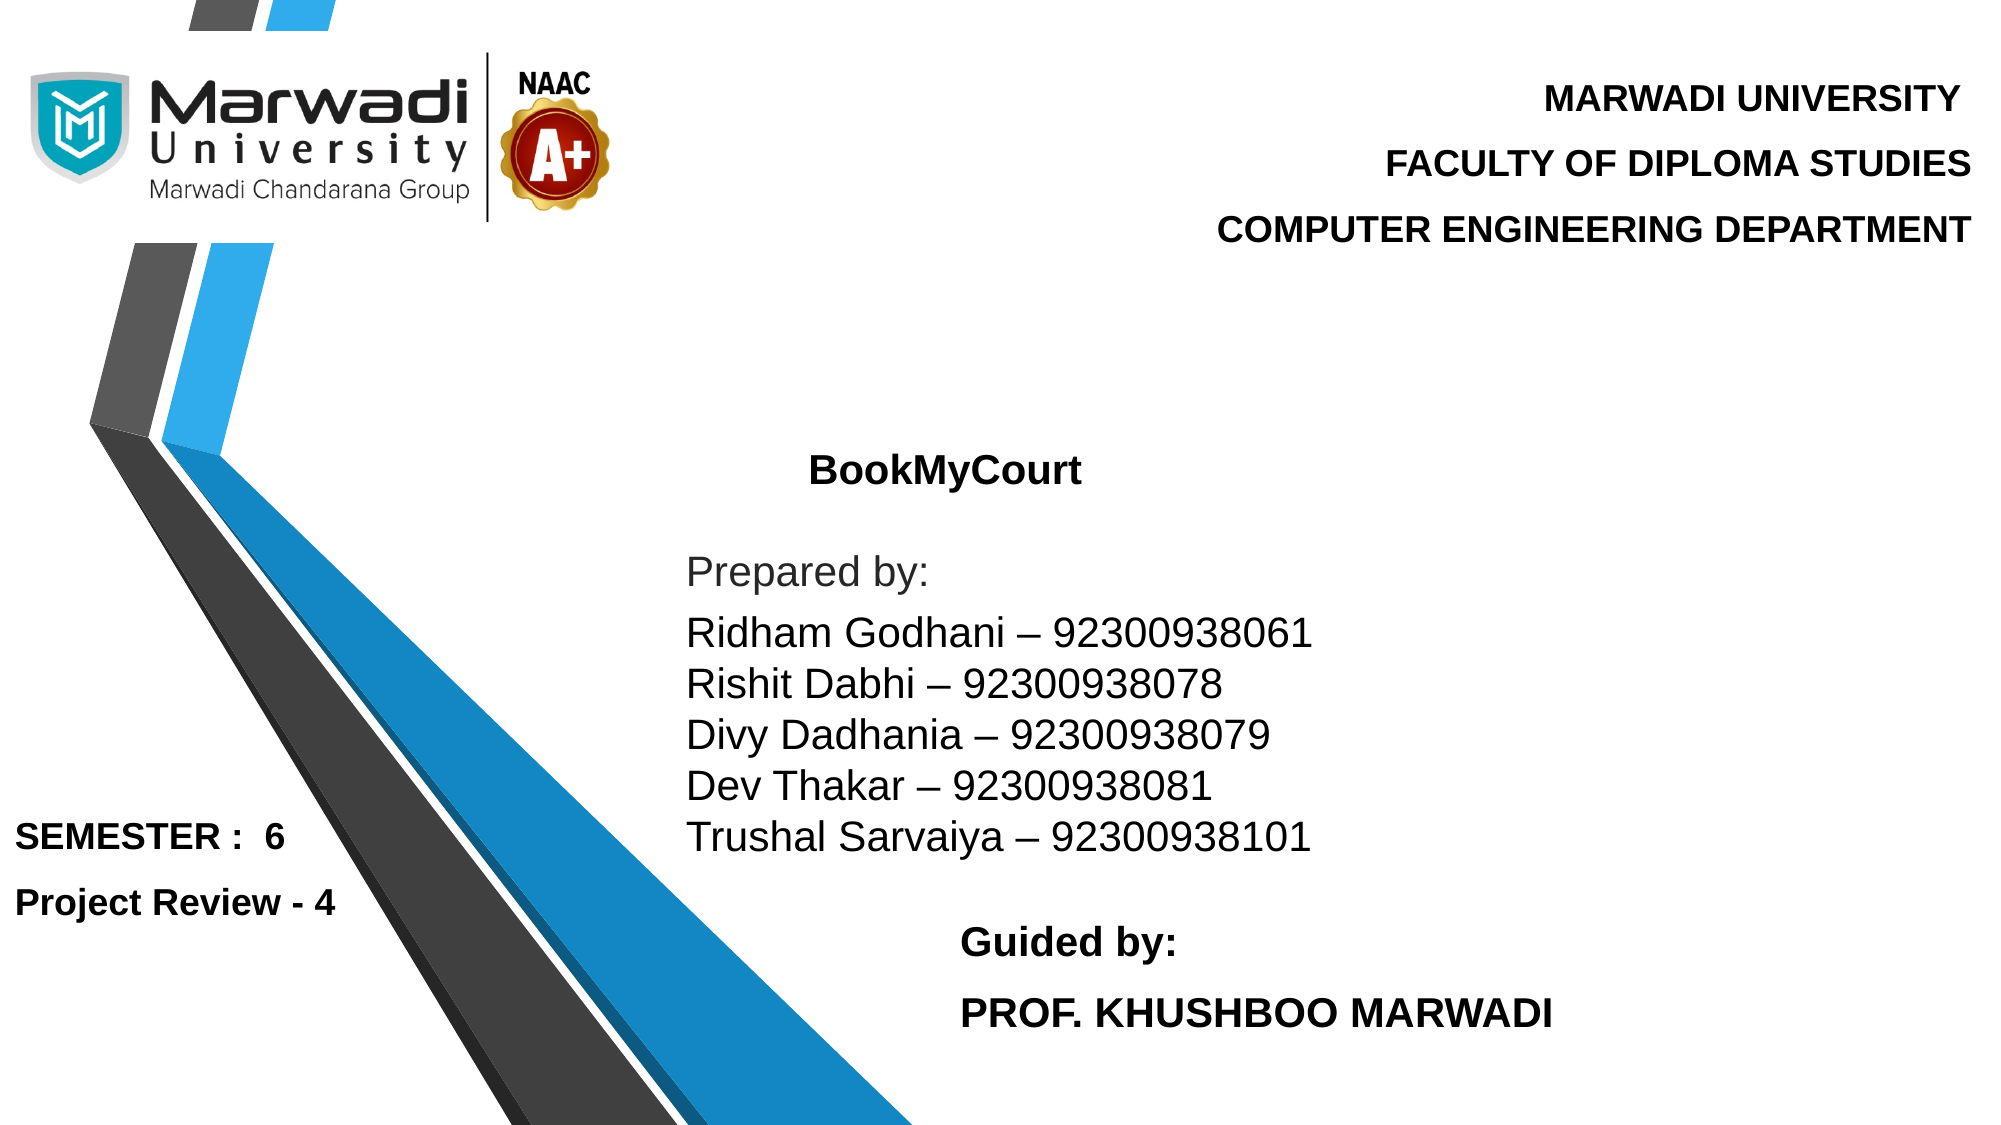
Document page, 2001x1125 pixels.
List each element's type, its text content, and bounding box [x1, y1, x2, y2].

subtitle Prepared by: Ridham Godhani – 92300938061 Rishit Dabhi – 92300938078 Divy Dadhania – 92300938079 Dev Thakar – 92300938081 Trushal Sarvaiya – 92300938101 [670, 536, 1922, 872]
title BookMyCourt [347, 333, 1544, 501]
text_box SEMESTER : 6 Project Review - 4 [0, 804, 614, 931]
text_box Guided by: PROF. KHUSHBOO MARWADI [945, 907, 1577, 1043]
picture [12, 31, 627, 243]
text_box MARWADI UNIVERSITY FACULTY OF DIPLOMA STUDIES COMPUTER ENGINEERING DEPARTMENT [1066, 21, 1987, 258]
